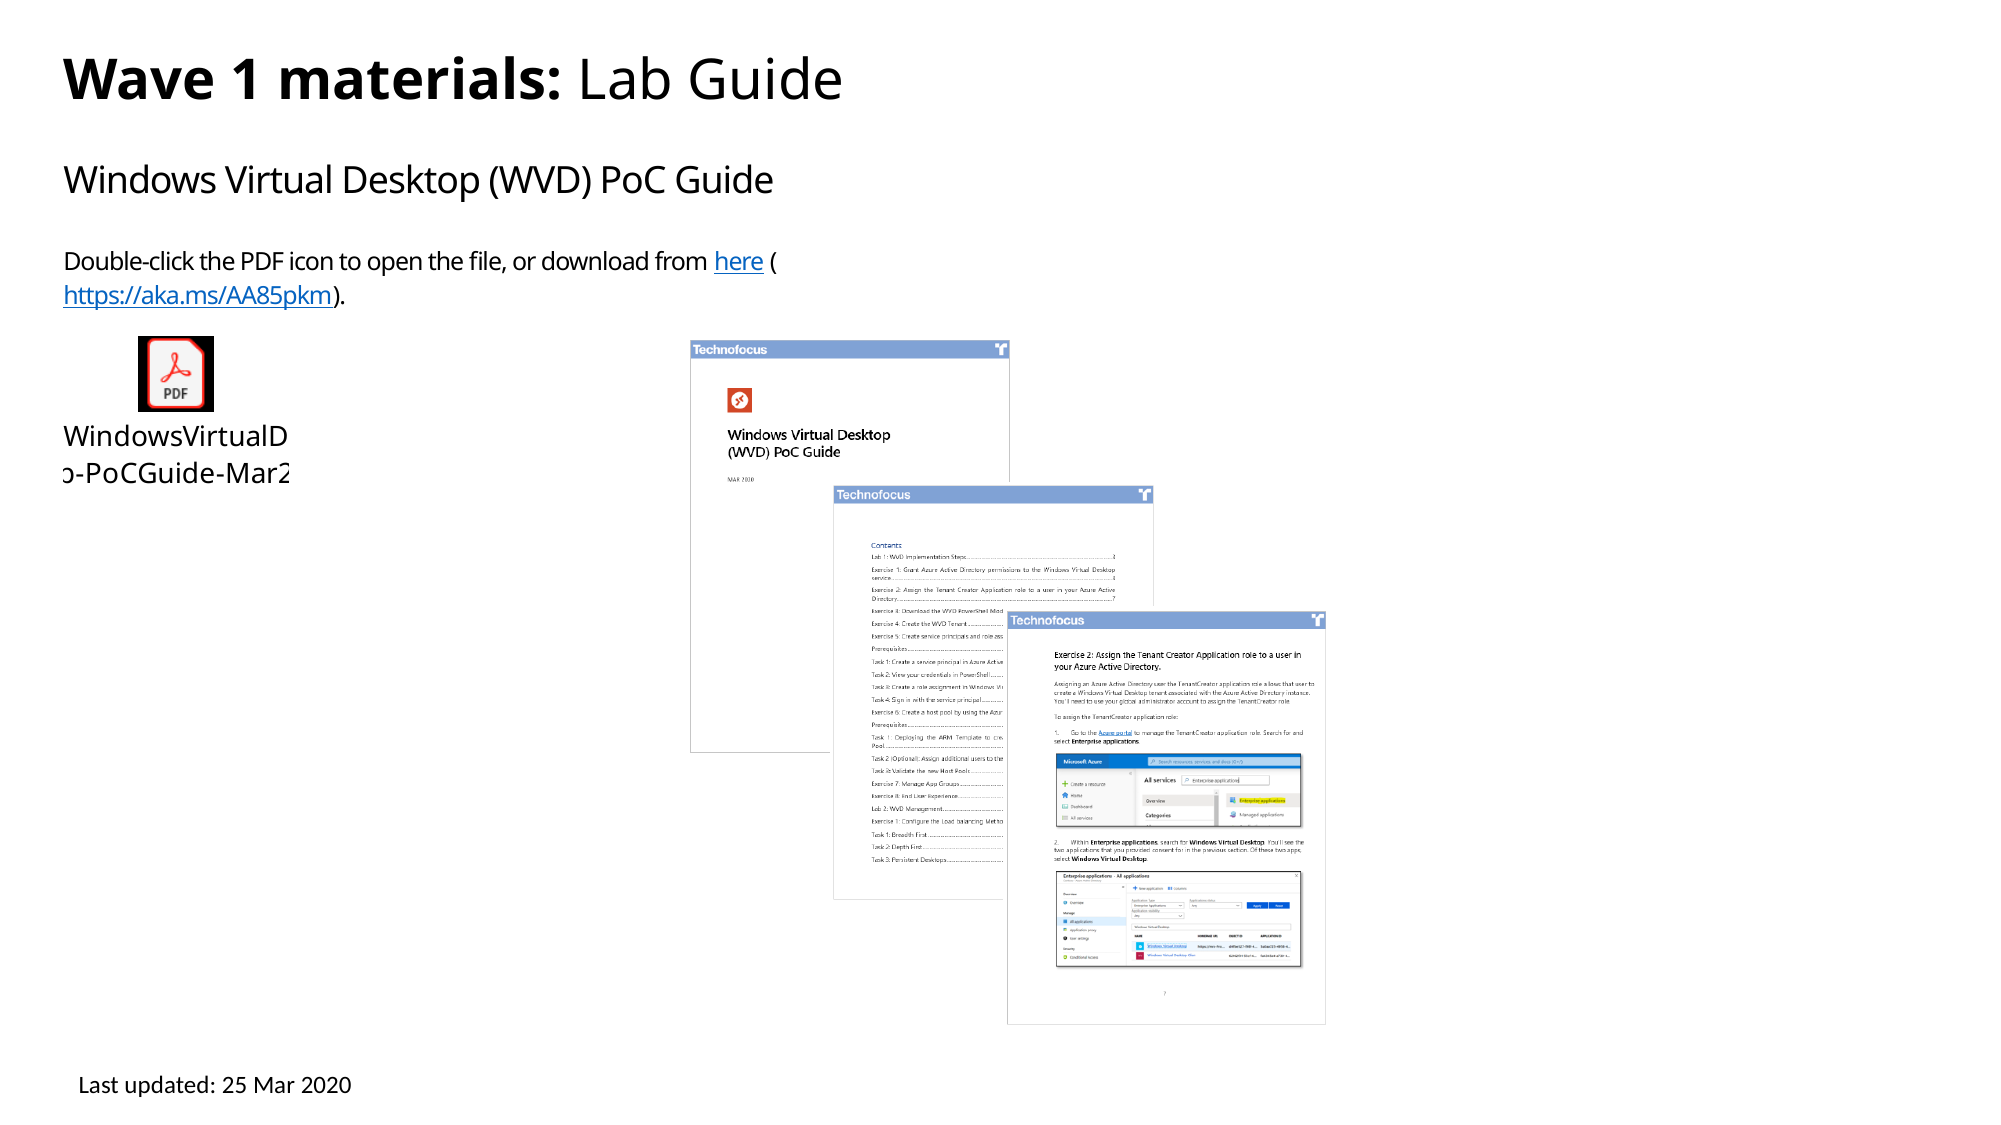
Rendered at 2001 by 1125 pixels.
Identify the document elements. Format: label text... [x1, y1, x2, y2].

text_box Windows Virtual Desktop (WVD) PoC Guide Double-click the PDF icon to open the file, or download from here (https://aka.ms/AA85pkm). [48, 148, 1049, 321]
picture [684, 333, 1329, 1029]
text_box Last updated: 25 Mar 2020 [63, 1061, 456, 1106]
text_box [63, 336, 289, 529]
text_box Wave 1 materials: Lab Guide [48, 29, 1774, 133]
